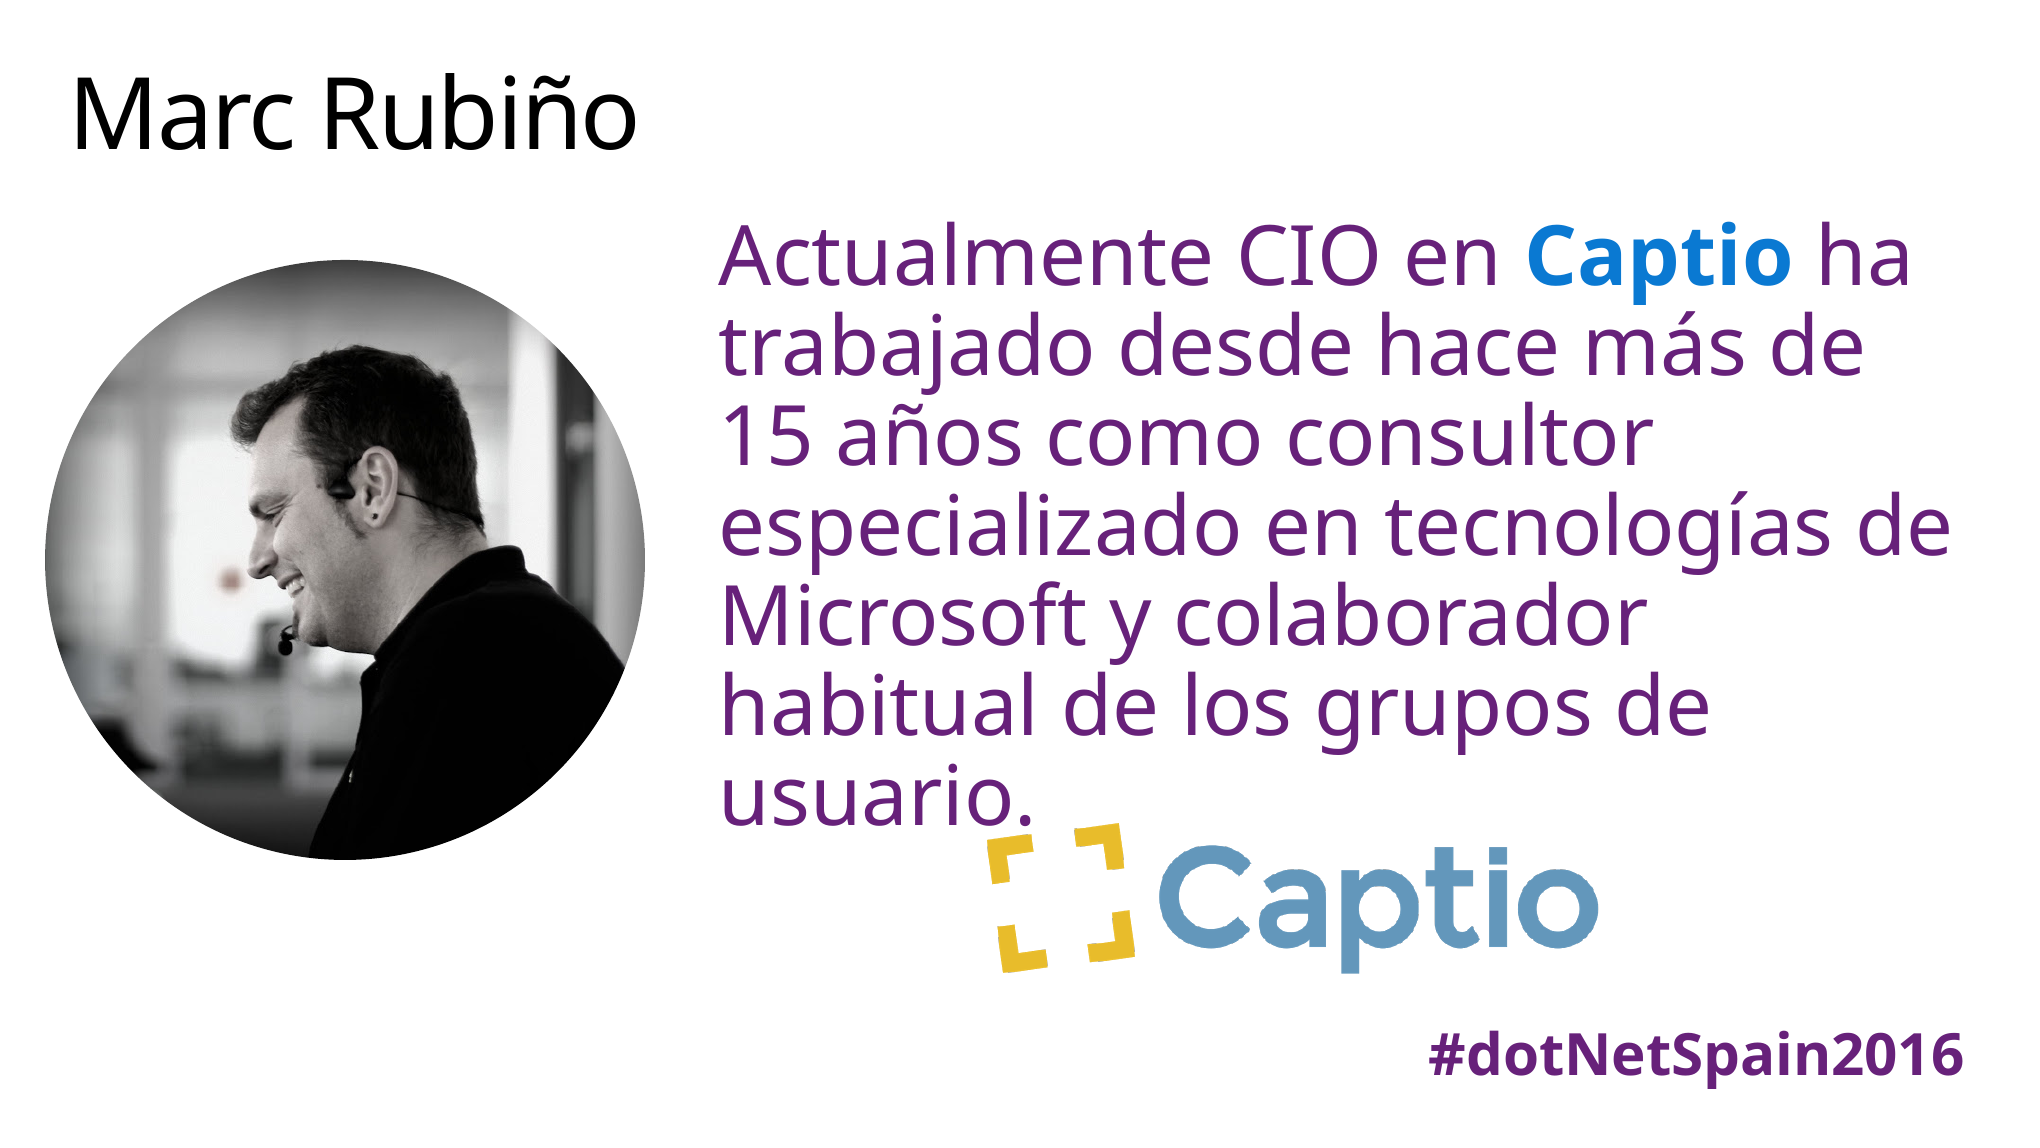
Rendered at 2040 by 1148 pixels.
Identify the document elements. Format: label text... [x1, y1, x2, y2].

list Actualmente CIO en Captio ha trabajado desde hace más de 15 años como consultor especializado en tecnologías de Microsoft y colaborador habitual de los grupos de usuario. [694, 199, 1995, 775]
picture [982, 823, 1605, 990]
picture [44, 259, 646, 861]
title Marc Rubiño [45, 48, 1996, 199]
